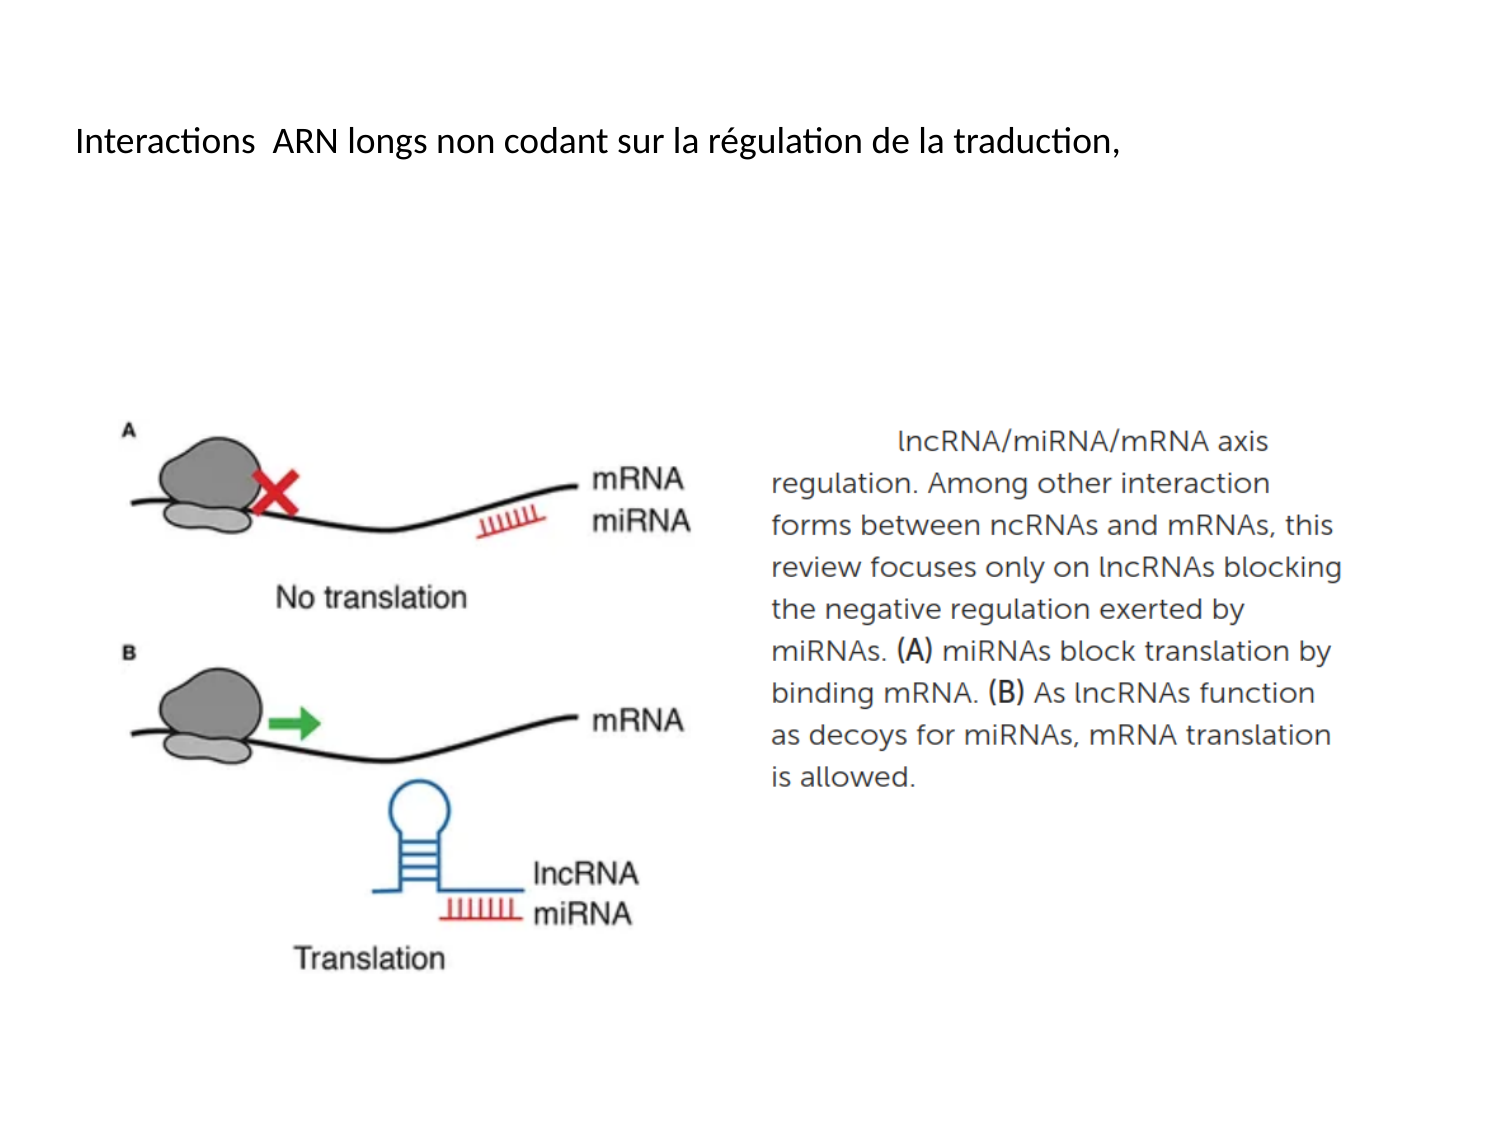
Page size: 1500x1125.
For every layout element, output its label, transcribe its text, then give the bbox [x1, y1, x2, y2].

title Interactions ARN longs non codant sur la régulation de la traduction, [75, 45, 1425, 233]
picture [118, 413, 1350, 975]
